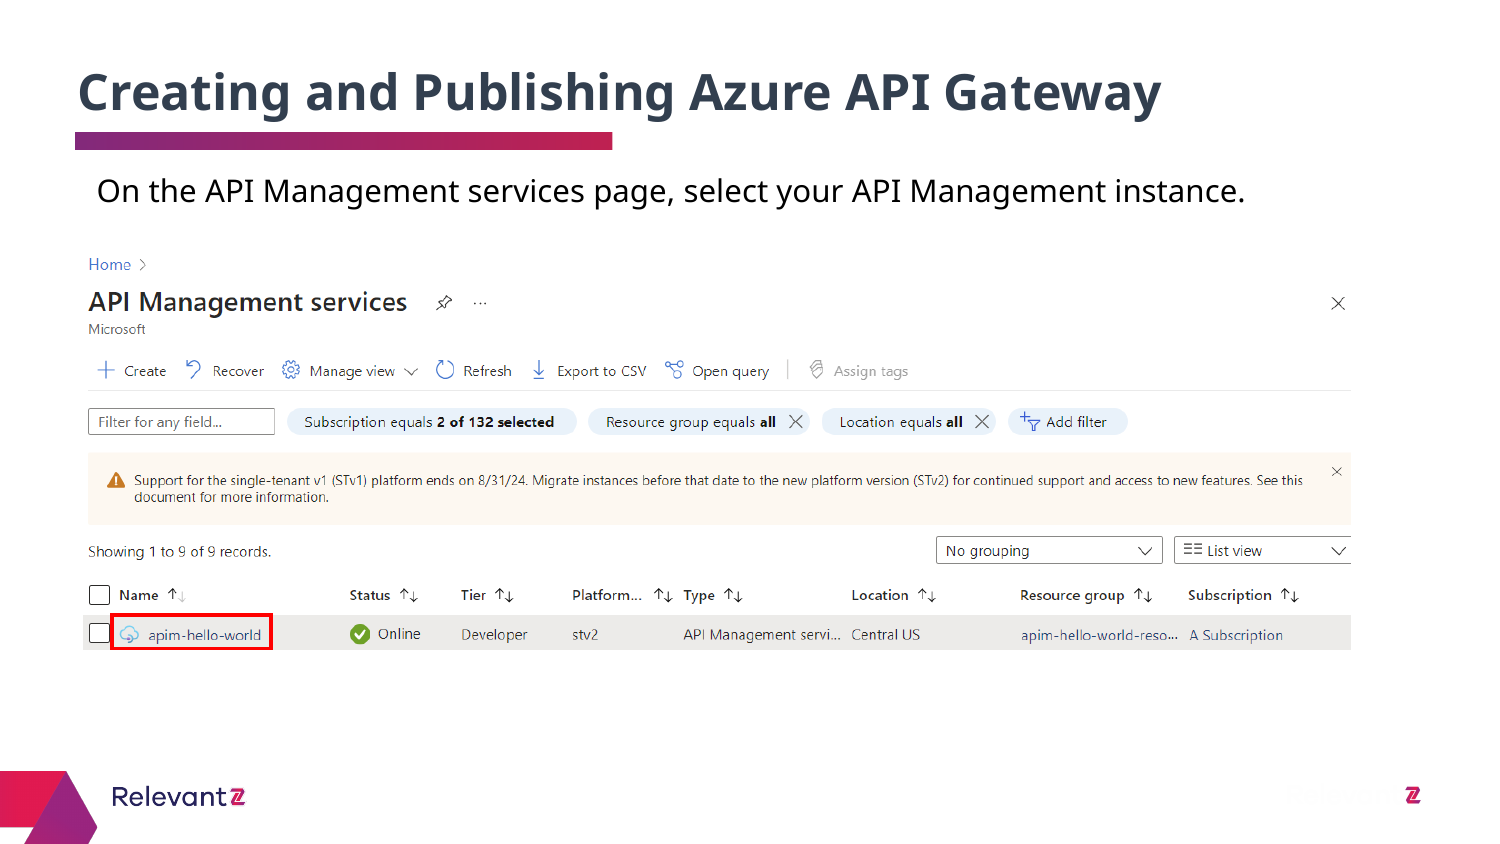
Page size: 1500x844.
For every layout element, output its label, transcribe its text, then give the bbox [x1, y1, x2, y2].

title On the API Management services page, select your API Management instance. [96, 171, 1373, 735]
picture [109, 782, 250, 810]
picture [0, 769, 101, 844]
picture [1284, 782, 1425, 810]
text_box Creating and Publishing Azure API Gateway [62, 52, 1265, 137]
picture [74, 256, 1351, 650]
